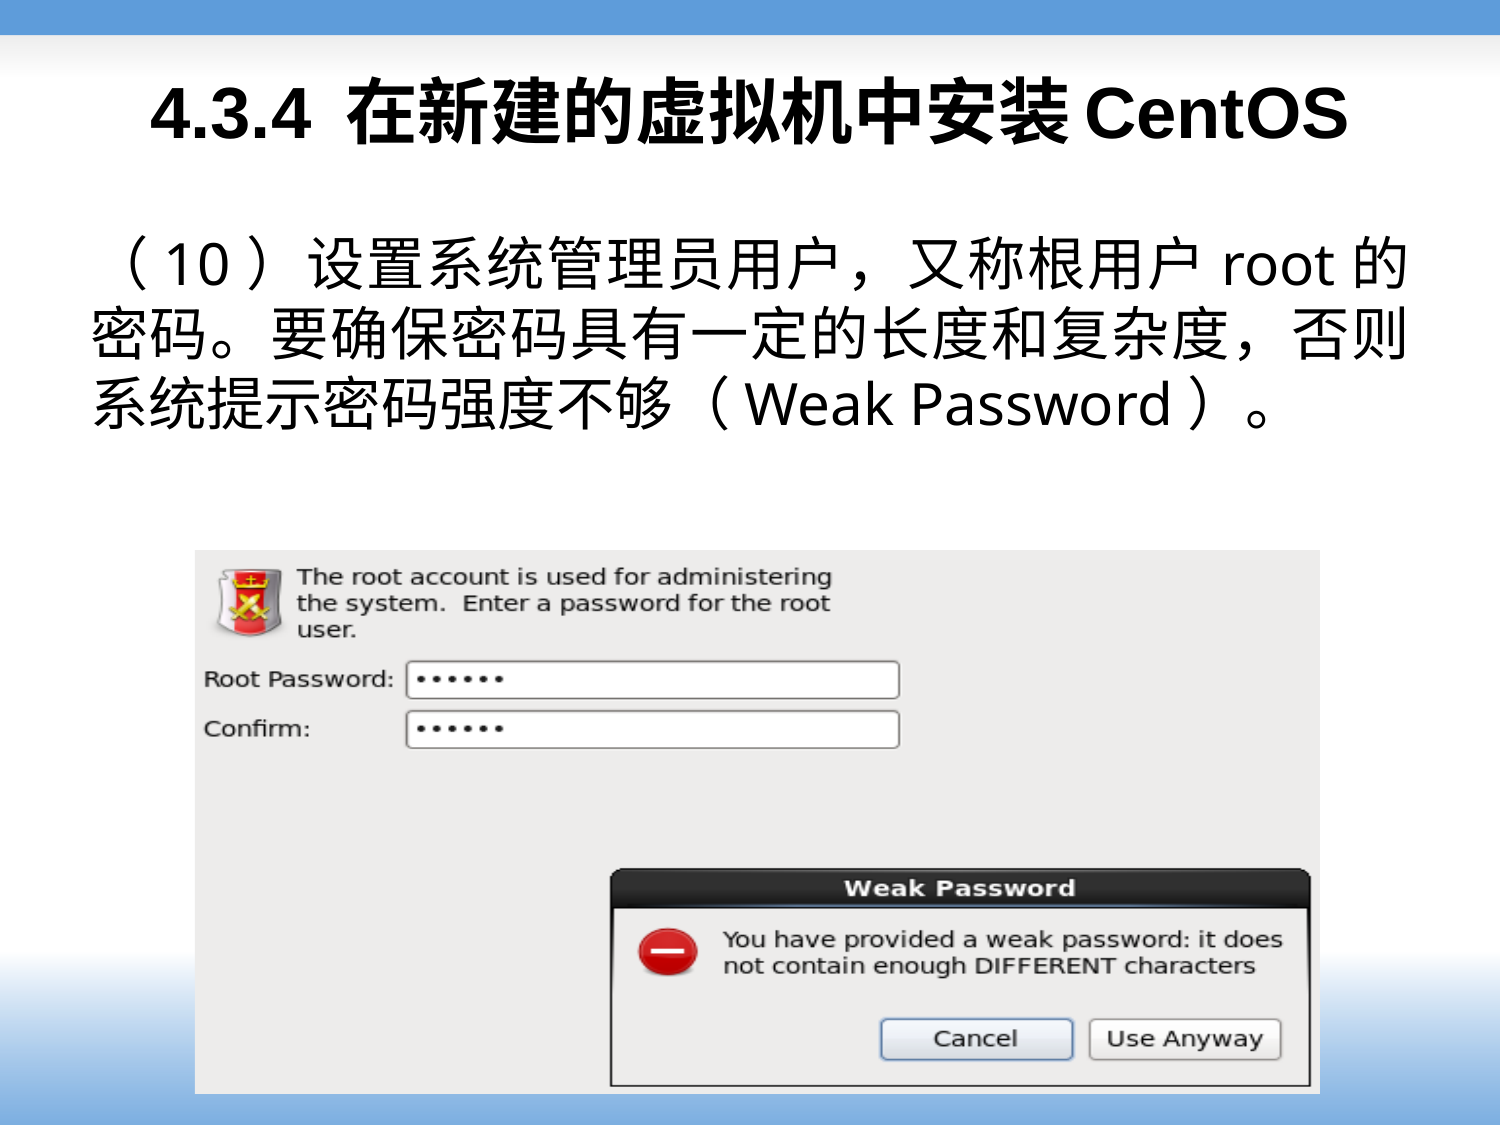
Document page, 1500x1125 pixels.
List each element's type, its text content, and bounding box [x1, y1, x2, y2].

title 4.3.4 在新建的虚拟机中安装CentOS [134, 58, 1366, 219]
list （10）设置系统管理员用户，又称根用户root的密码。要确保密码具有一定的长度和复杂度，否则系统提示密码强度不够（Weak Password）。 [75, 219, 1425, 963]
picture [194, 550, 1321, 1095]
